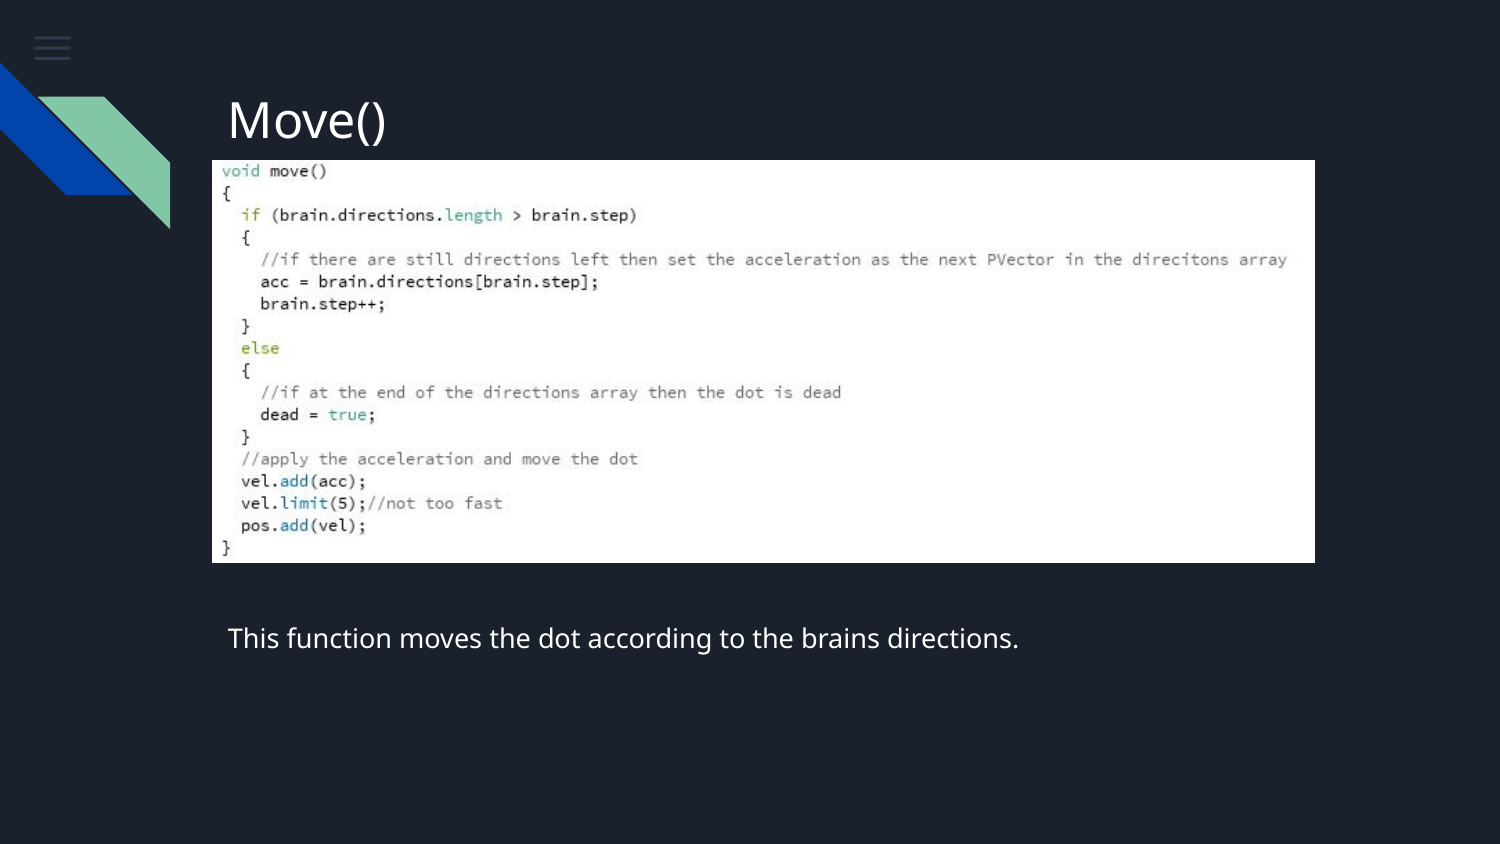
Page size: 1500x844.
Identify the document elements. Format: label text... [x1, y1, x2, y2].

list This function moves the dot according to the brains directions. [212, 601, 1368, 735]
title Move() [212, 64, 1368, 215]
picture [212, 160, 1316, 564]
